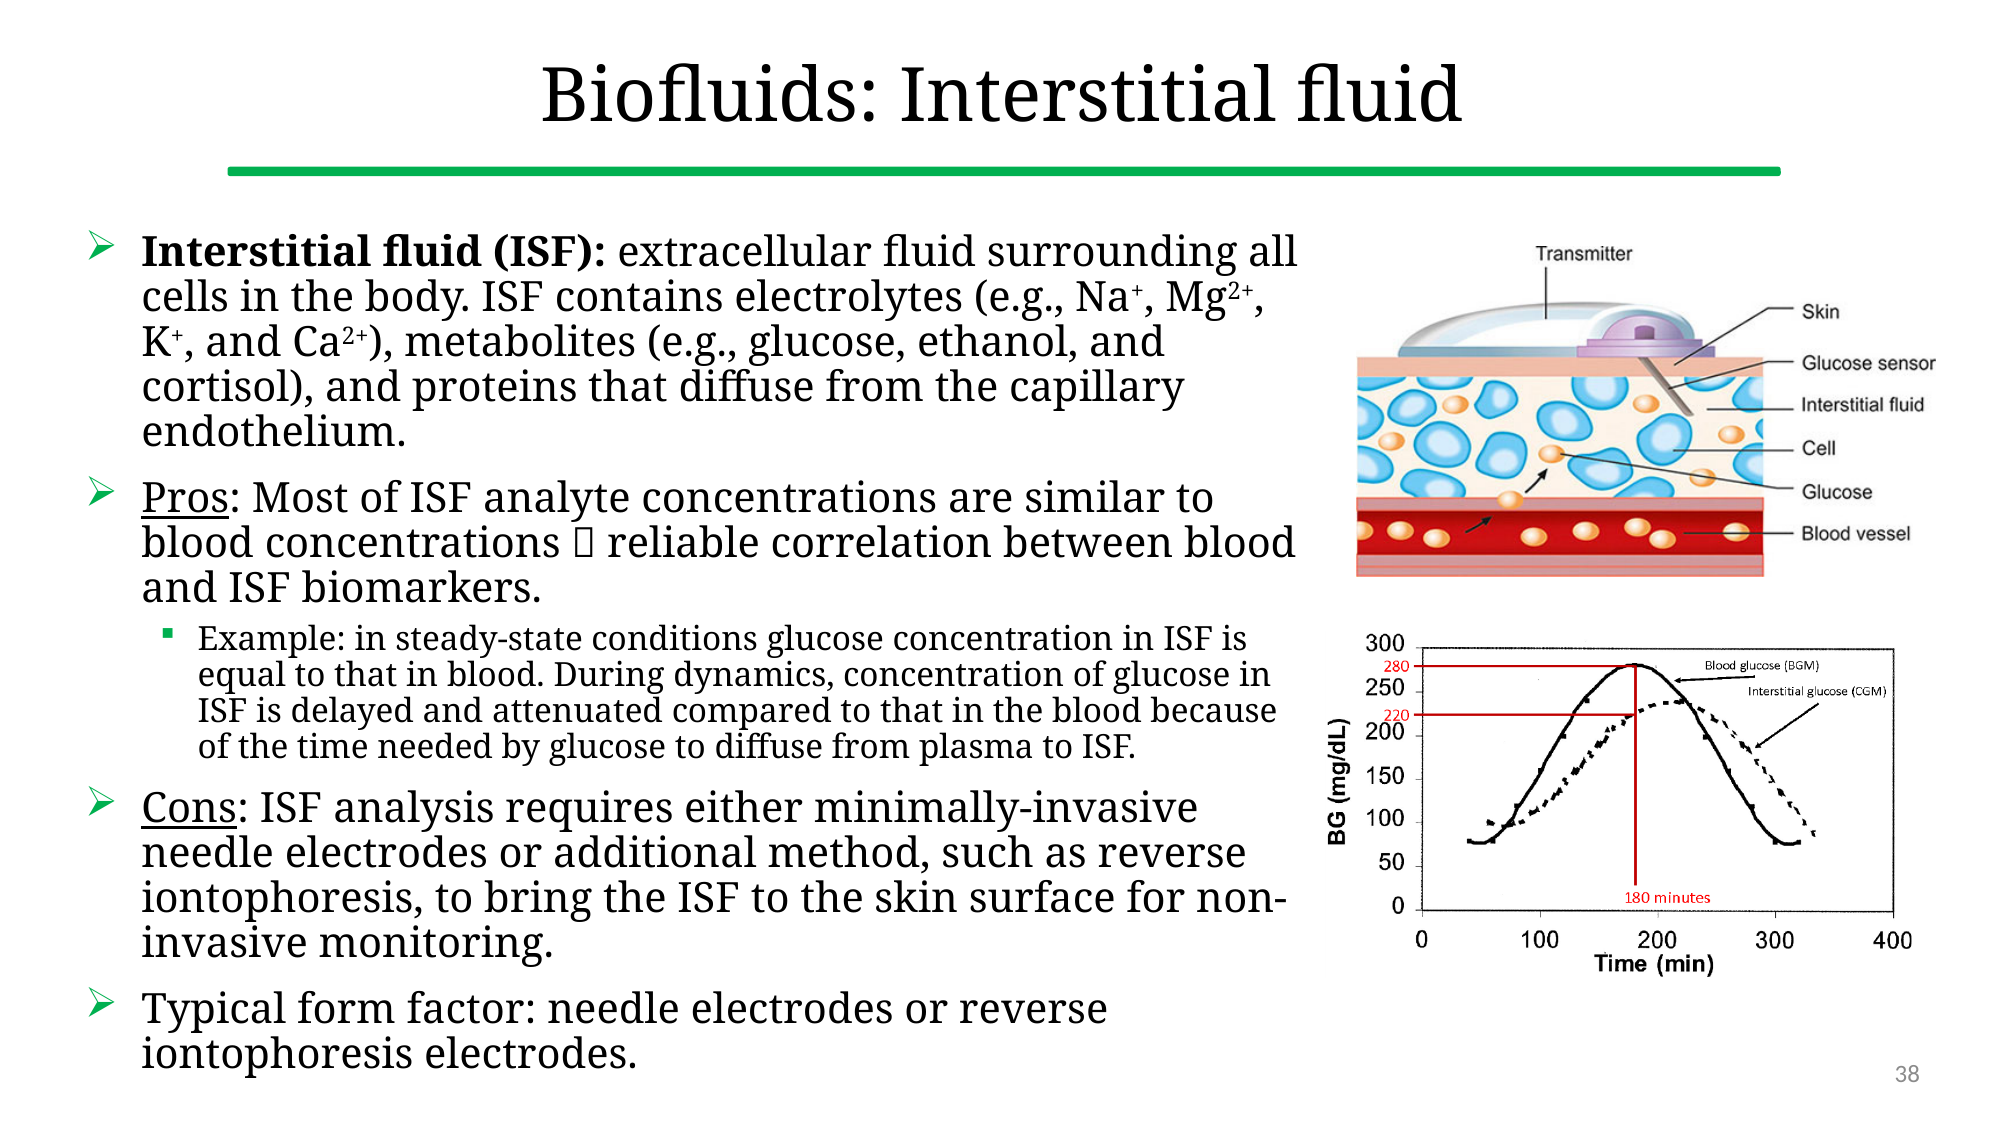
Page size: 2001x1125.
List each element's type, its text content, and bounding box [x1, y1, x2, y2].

picture [1356, 246, 1936, 577]
title Biofluids: Interstitial fluid [70, 26, 1936, 168]
picture [1317, 631, 1912, 978]
list Interstitial fluid (ISF): extracellular fluid surrounding all cells in the body. ISF contains electrolytes (e.g., Na+, Mg2+, K+, and Ca2+), metabolites (e.g., glucose, ethanol, and cortisol), and proteins that diffuse from the capillary endothelium. Pros: Most of ISF analyte concentrations are similar to blood concentrations  reliable correlation between blood and ISF biomarkers. Example: in steady-state conditions glucose concentration in ISF is equal to that in blood. During dynamics, concentration of glucose in ISF is delayed and attenuated compared to that in the blood because of the time needed by glucose to diffuse from plasma to ISF. Cons: ISF analysis requires either minimally-invasive needle electrodes or additional method, such as reverse iontophoresis, to bring the ISF to the skin surface for non-invasive monitoring. Typical form factor: needle electrodes or reverse iontophoresis electrodes. [70, 223, 1318, 1057]
slide_number 38 [1412, 1042, 1936, 1103]
